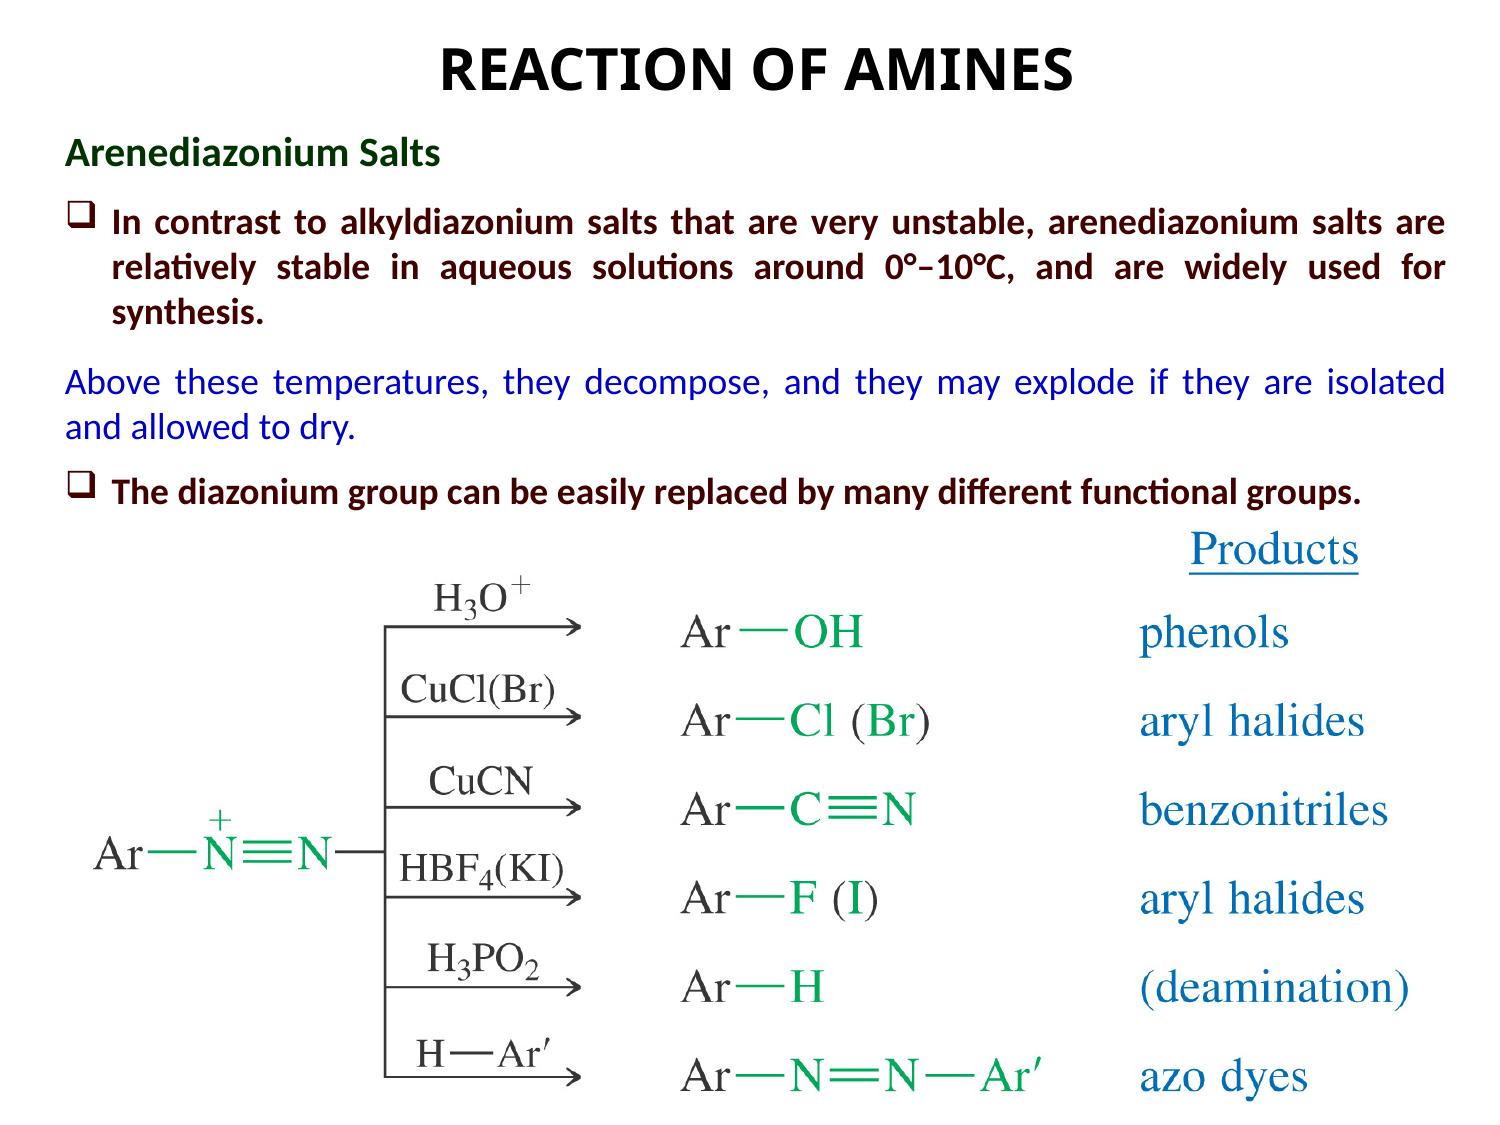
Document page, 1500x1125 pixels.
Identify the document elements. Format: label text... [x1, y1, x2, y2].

text_box REACTION OF AMINES Arenediazonium Salts In contrast to alkyldiazonium salts that are very unstable, arenediazonium salts are relatively stable in aqueous solutions around 0°–10°C, and are widely used for synthesis. Above these temperatures, they decompose, and they may explode if they are isolated and allowed to dry. The diazonium group can be easily replaced by many different functional groups. [49, 24, 1463, 520]
picture [87, 524, 1413, 1105]
